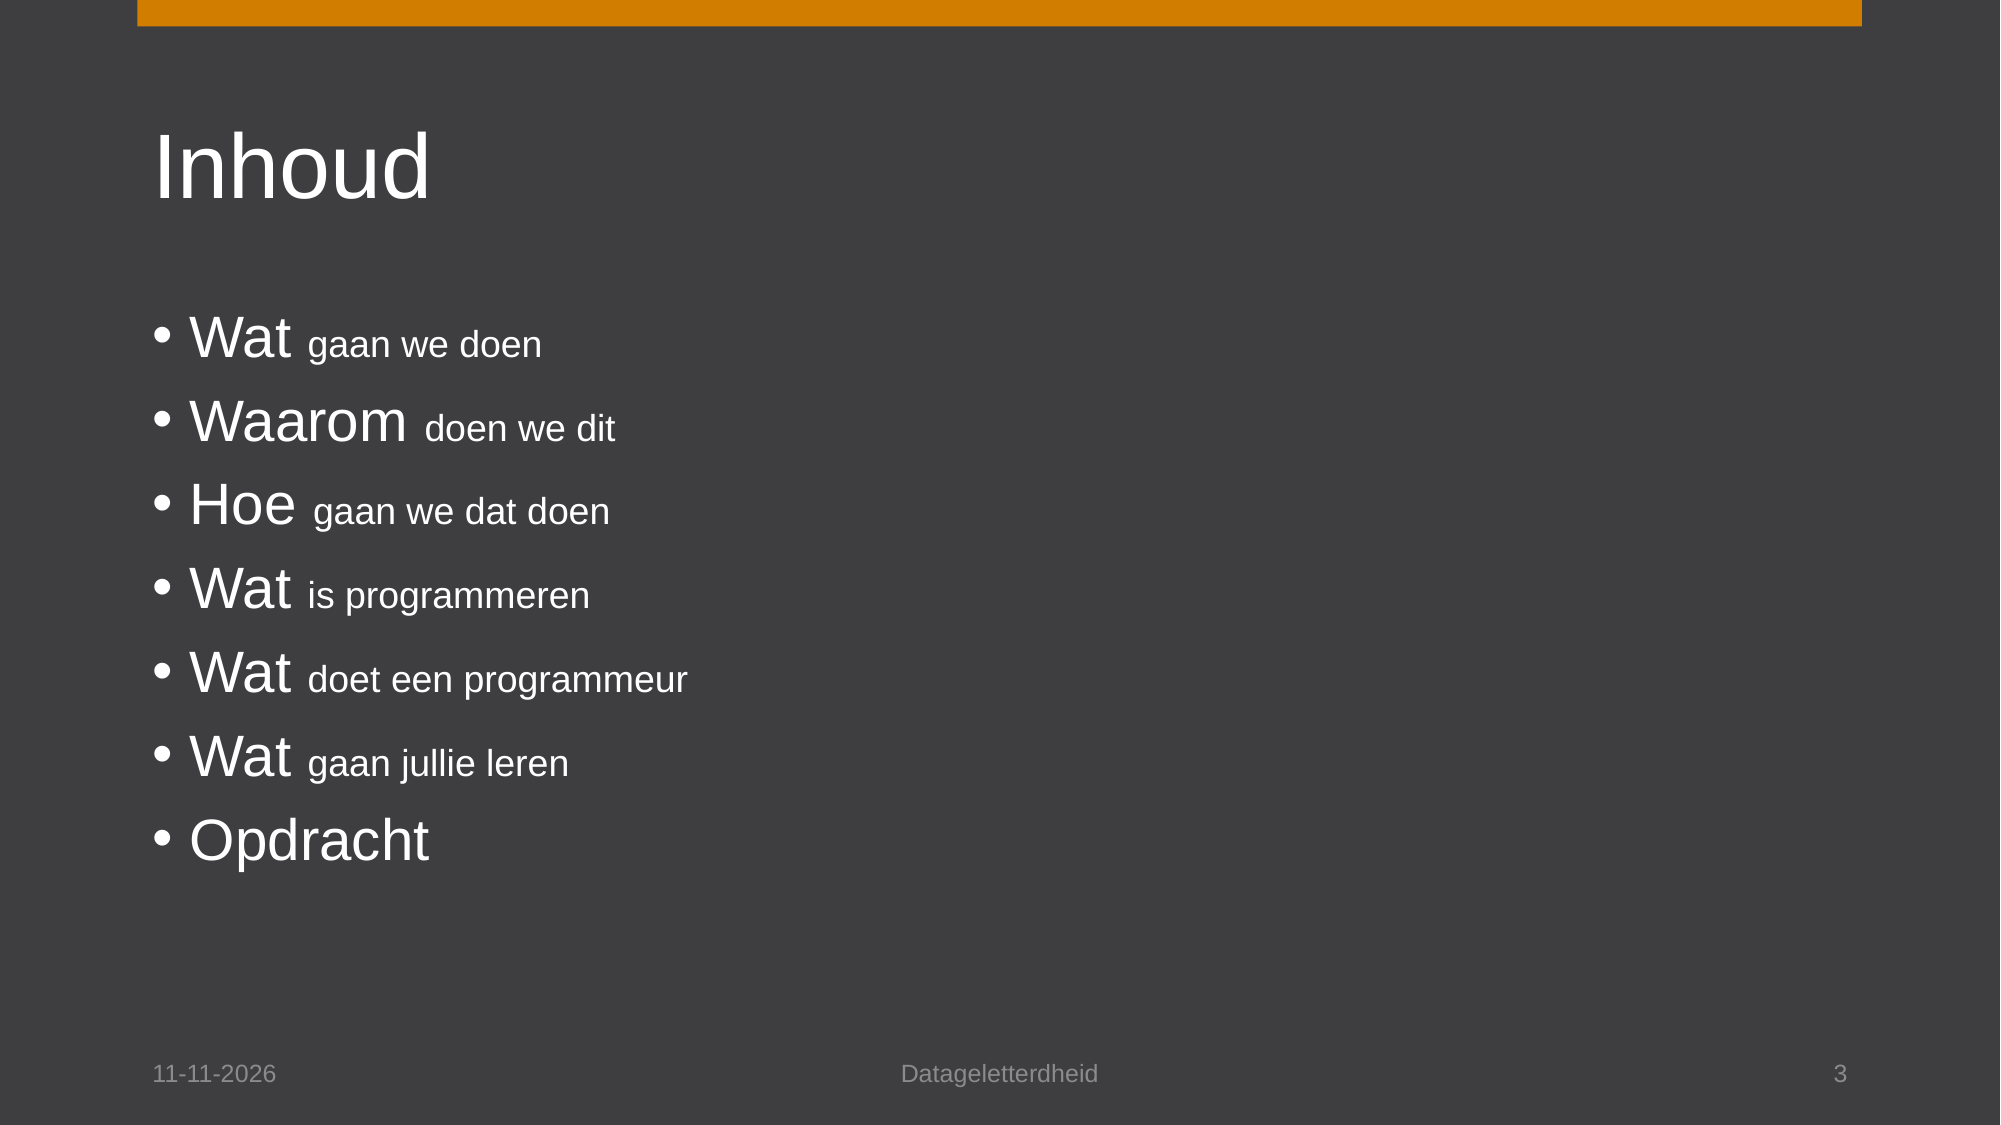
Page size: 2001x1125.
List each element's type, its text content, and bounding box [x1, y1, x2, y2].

footer Datageletterdheid [662, 1042, 1338, 1103]
list Wat gaan we doen Waarom doen we dit Hoe gaan we dat doen Wat is programmeren Wat doet een programmeur Wat gaan jullie leren Opdracht [137, 299, 1863, 1014]
slide_number 3 [1412, 1042, 1863, 1103]
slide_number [137, 1042, 588, 1103]
title Inhoud [137, 59, 1863, 278]
